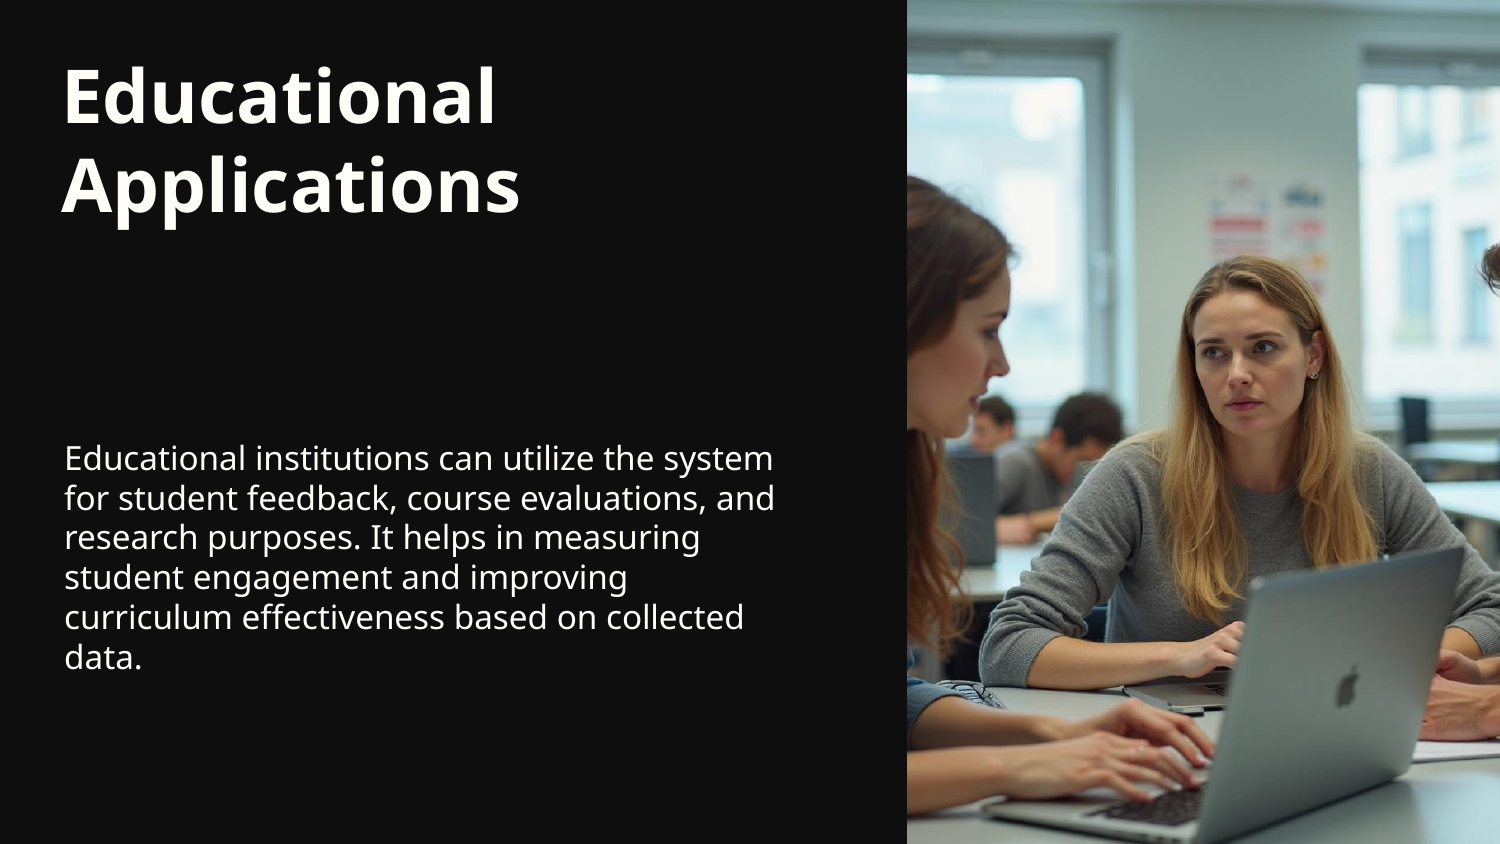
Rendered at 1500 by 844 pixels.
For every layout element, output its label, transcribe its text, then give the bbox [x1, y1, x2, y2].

subtitle Educational institutions can utilize the system for student feedback, course evaluations, and research purposes. It helps in measuring student engagement and improving curriculum effectiveness based on collected data. [11, 421, 818, 819]
picture [906, 0, 1500, 844]
title Educational Applications [46, 34, 853, 244]
